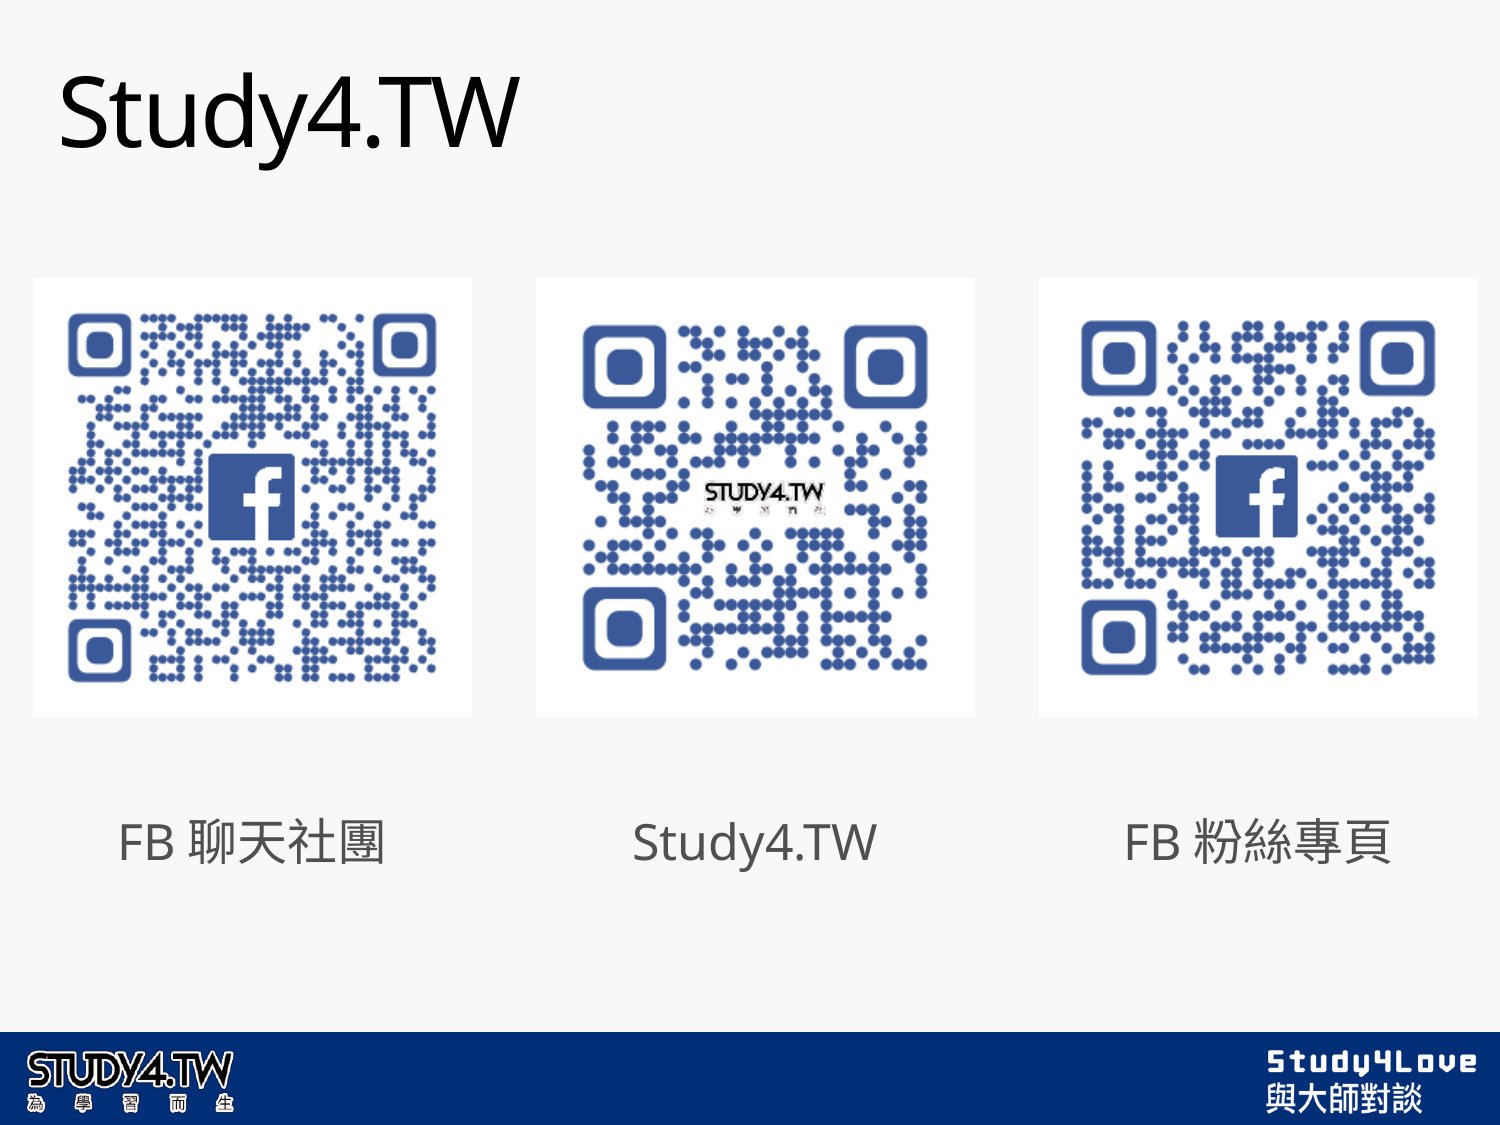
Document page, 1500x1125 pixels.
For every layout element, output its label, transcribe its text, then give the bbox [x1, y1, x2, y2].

picture [32, 278, 472, 718]
text_box FB聊天社團 [38, 793, 467, 896]
picture [19, 1040, 242, 1117]
text_box FB粉絲專頁 [1086, 793, 1430, 896]
title Study4.TW [33, 47, 1468, 196]
picture [535, 278, 975, 718]
picture [1258, 1039, 1481, 1122]
picture [1038, 278, 1478, 718]
text_box Study4.TW [545, 793, 965, 896]
